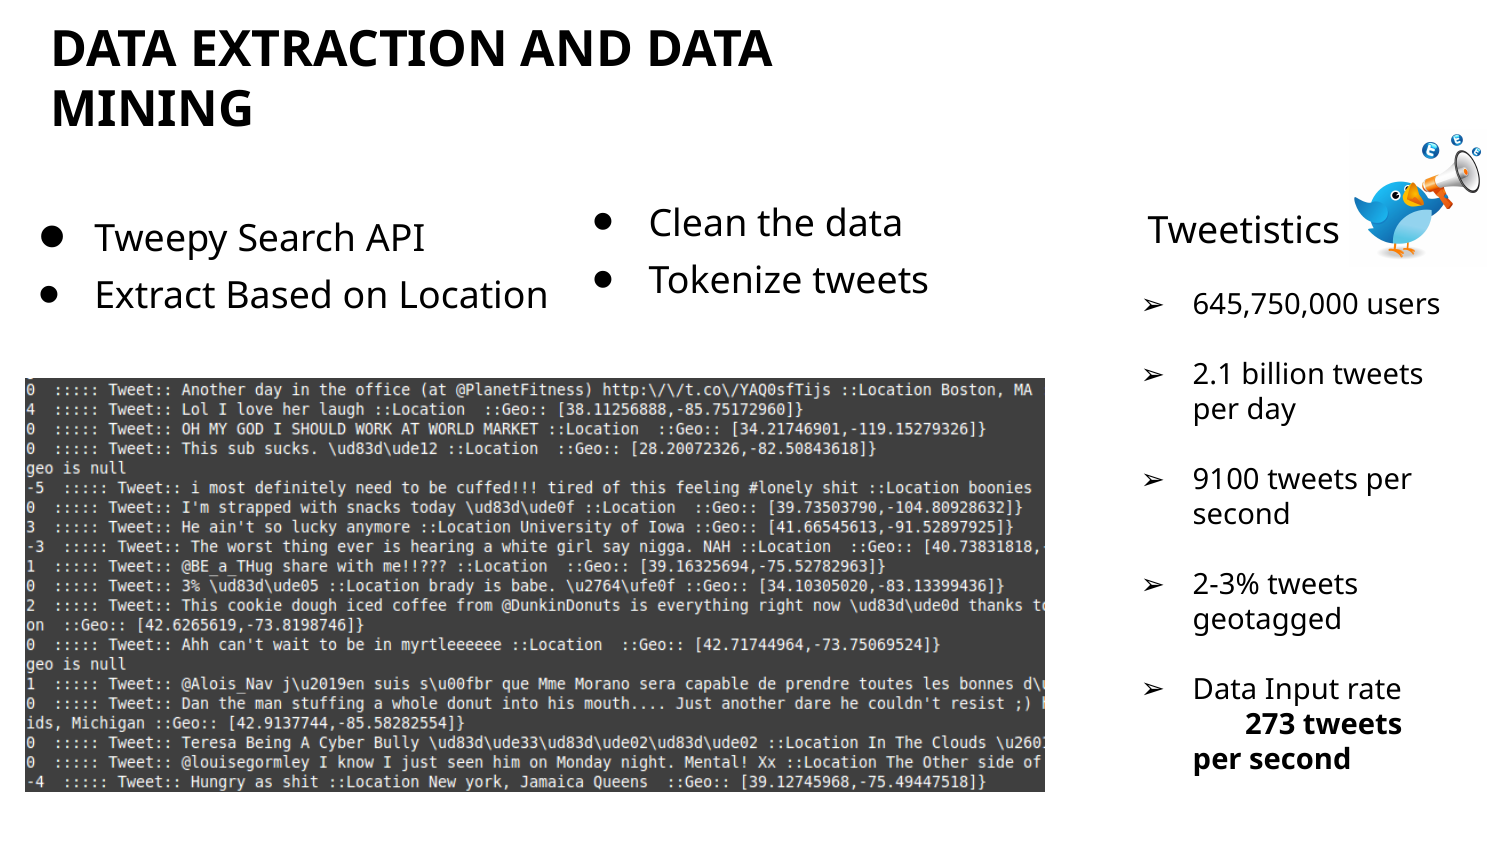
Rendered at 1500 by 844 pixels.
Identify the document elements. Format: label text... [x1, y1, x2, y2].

title DATA EXTRACTION AND DATA MINING [35, 13, 977, 151]
list Tweepy Search API Extract Based on Location [4, 151, 1116, 763]
picture [1349, 129, 1487, 267]
text_box Clean the data Tokenize tweets [558, 183, 1116, 283]
text_box Tweetistics 645,750,000 users 2.1 billion tweets per day 9100 tweets per second 2-3% tweets geotagged Data Input rate 273 tweets per second [1102, 190, 1459, 792]
picture [25, 378, 1045, 792]
